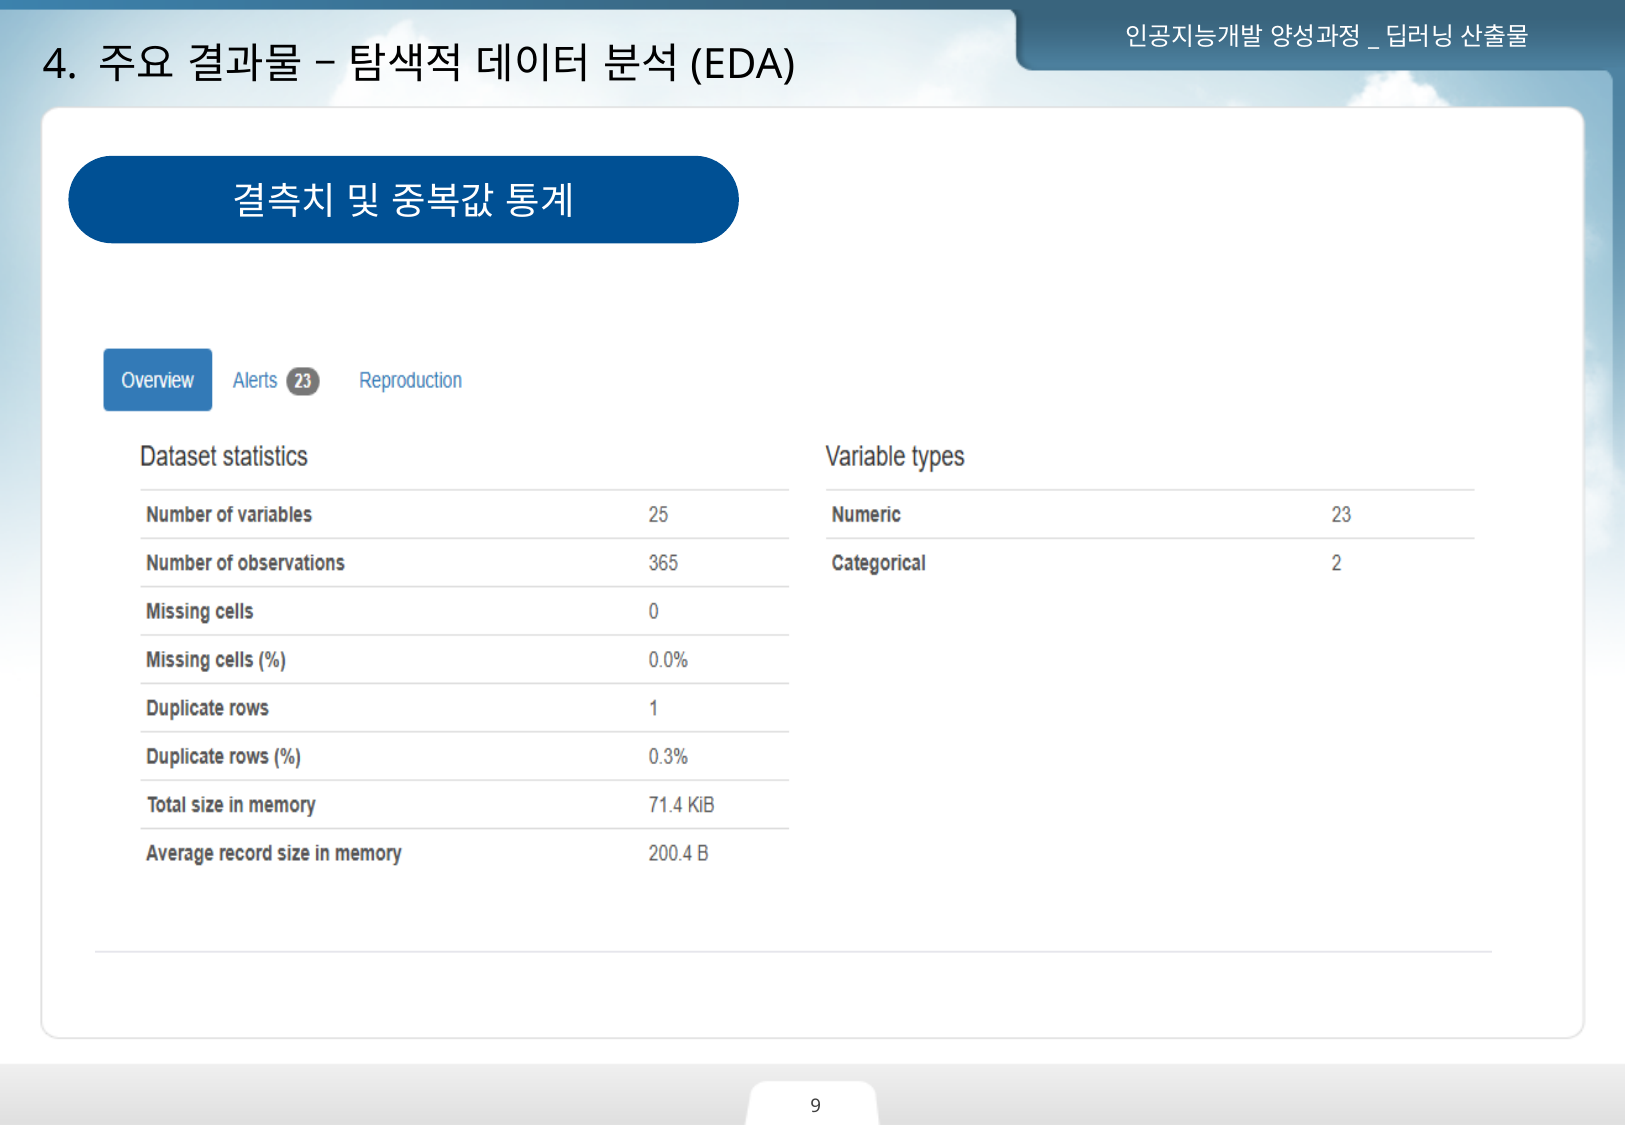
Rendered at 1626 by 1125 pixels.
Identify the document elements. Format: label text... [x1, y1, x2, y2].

picture [0, 0, 1625, 1125]
text_box 4. 주요 결과물 – 탐색적 데이터 분석(EDA) [27, 29, 810, 95]
text_box 결측치 및 중복값 통계 [68, 155, 739, 244]
